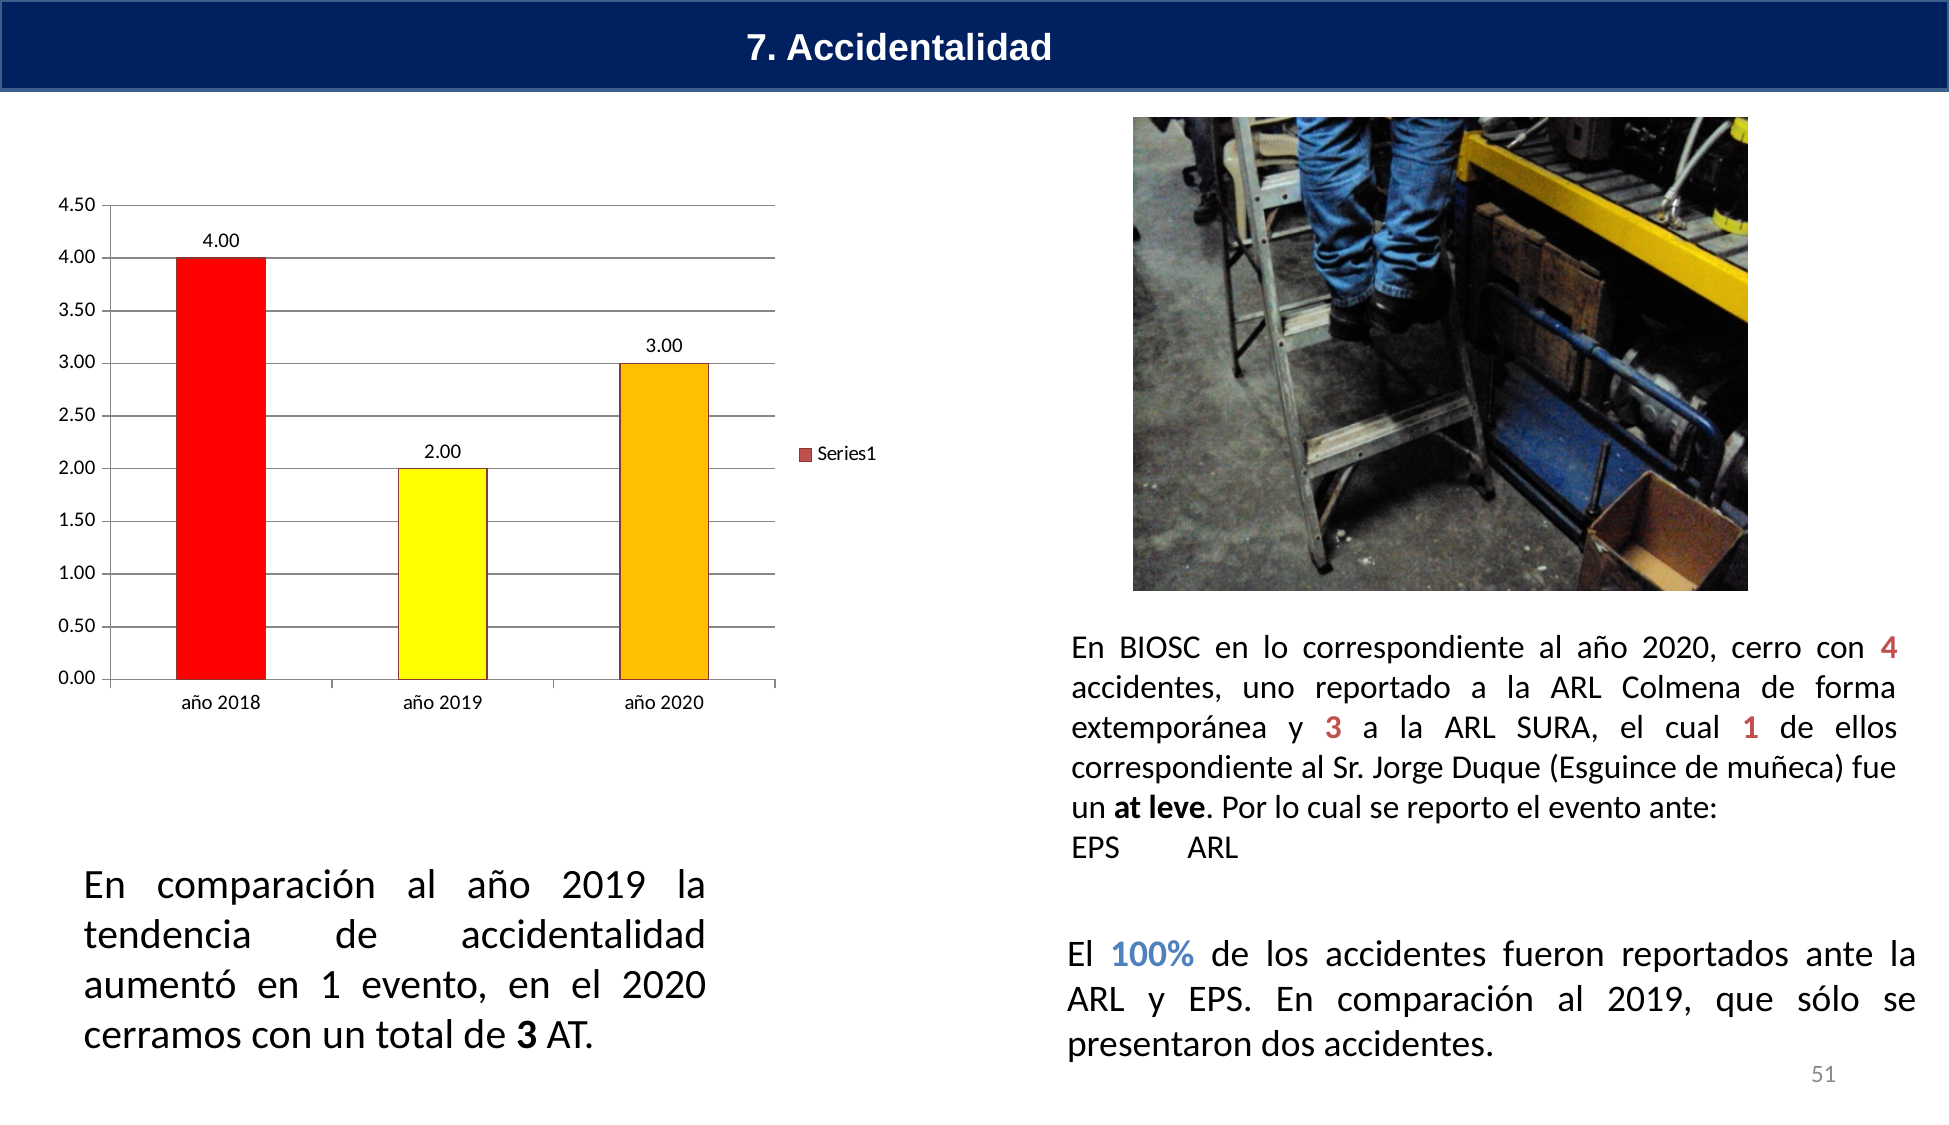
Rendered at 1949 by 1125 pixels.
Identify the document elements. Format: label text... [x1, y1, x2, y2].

slide_number 51 [1396, 1075, 1852, 1103]
text_box [1211, 0, 1949, 92]
text_box [0, 0, 726, 92]
text_box 7. Accidentalidad [726, 0, 1211, 118]
text_box En BIOSC en lo correspondiente al año 2020, cerro con 4 accidentes, uno reportado a la ARL Colmena de forma extemporánea y 3 a la ARL SURA, el cual 1 de ellos correspondiente al Sr. Jorge Duque (Esguince de muñeca) fue un at leve. Por lo cual se reporto el evento ante: EPS ARL [1051, 615, 1918, 874]
chart [41, 184, 897, 726]
text_box En comparación al año 2019 la tendencia de accidentalidad aumentó en 1 evento, en el 2020 cerramos con un total de 3 AT. [64, 846, 727, 1067]
picture [1133, 117, 1748, 591]
text_box El 100% de los accidentes fueron reportados ante la ARL y EPS. En comparación al 2019, que sólo se presentaron dos accidentes. [1047, 874, 1937, 1075]
